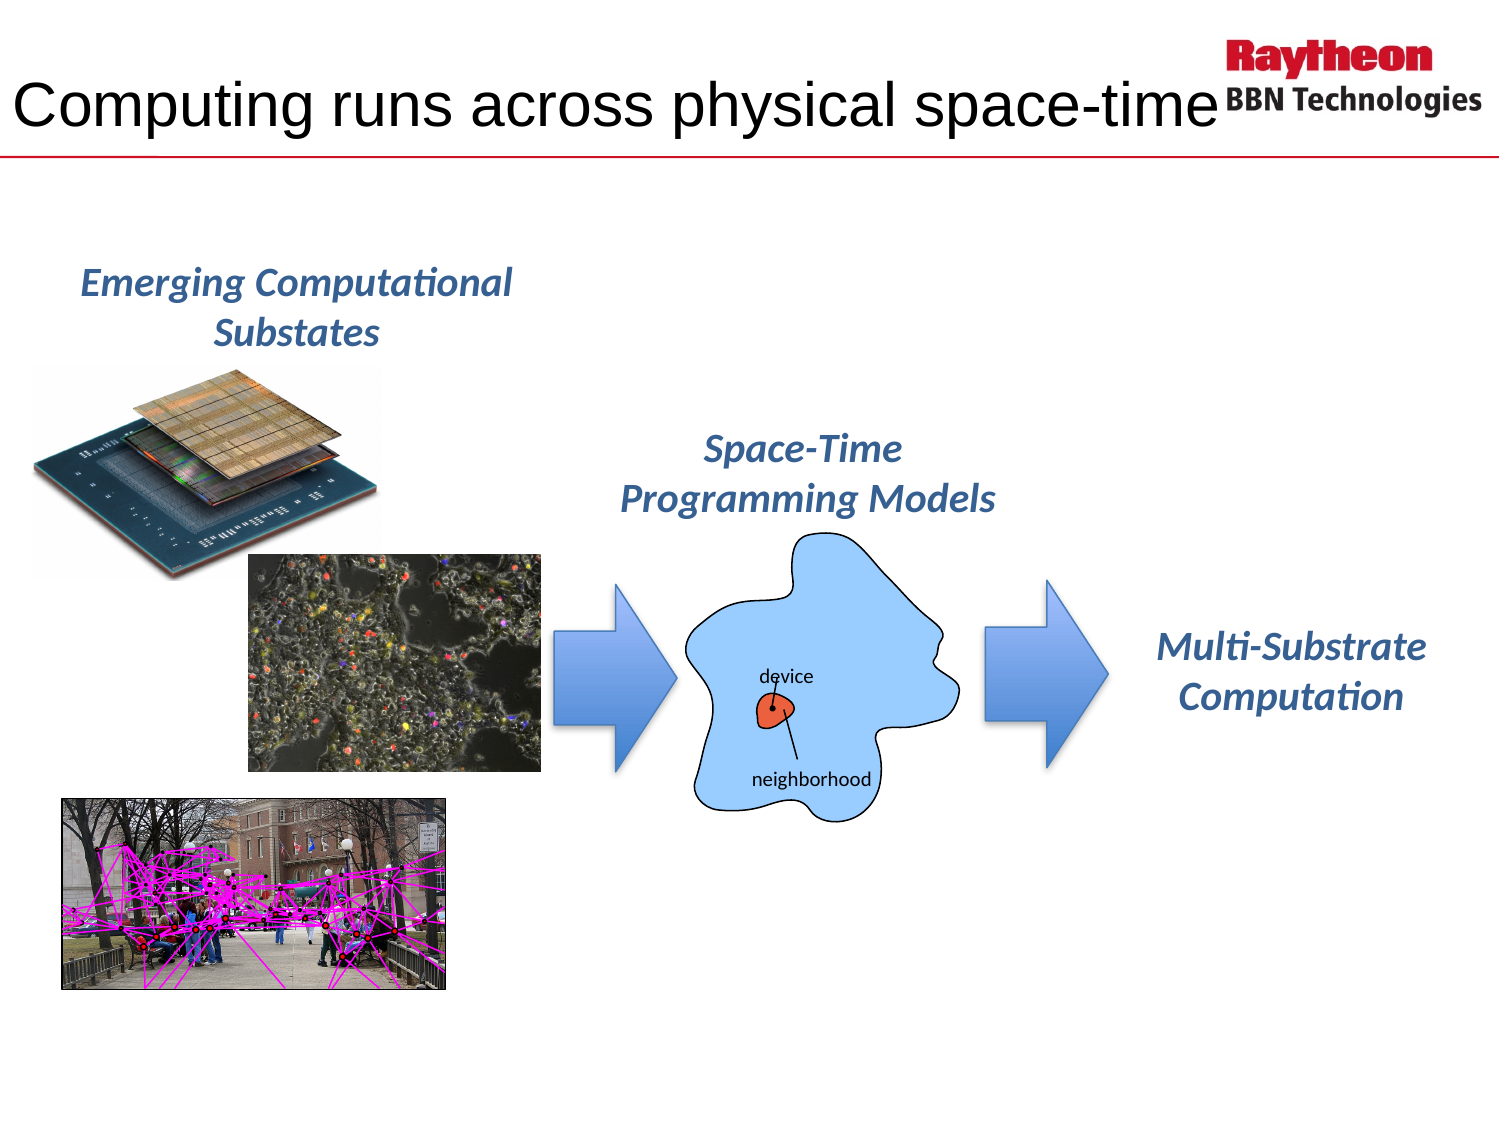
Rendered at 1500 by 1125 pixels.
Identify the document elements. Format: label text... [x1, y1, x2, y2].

text_box Emerging Computational Substates [39, 247, 555, 363]
picture [1222, 36, 1484, 121]
title Computing runs across physical space-time [0, 44, 1349, 158]
picture [30, 365, 541, 773]
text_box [681, 531, 961, 825]
text_box Multi-Substrate Computation [1108, 611, 1475, 727]
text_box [61, 798, 445, 989]
text_box [553, 583, 676, 773]
text_box [984, 579, 1108, 769]
text_box Space-Time Programming Models [583, 413, 1033, 529]
